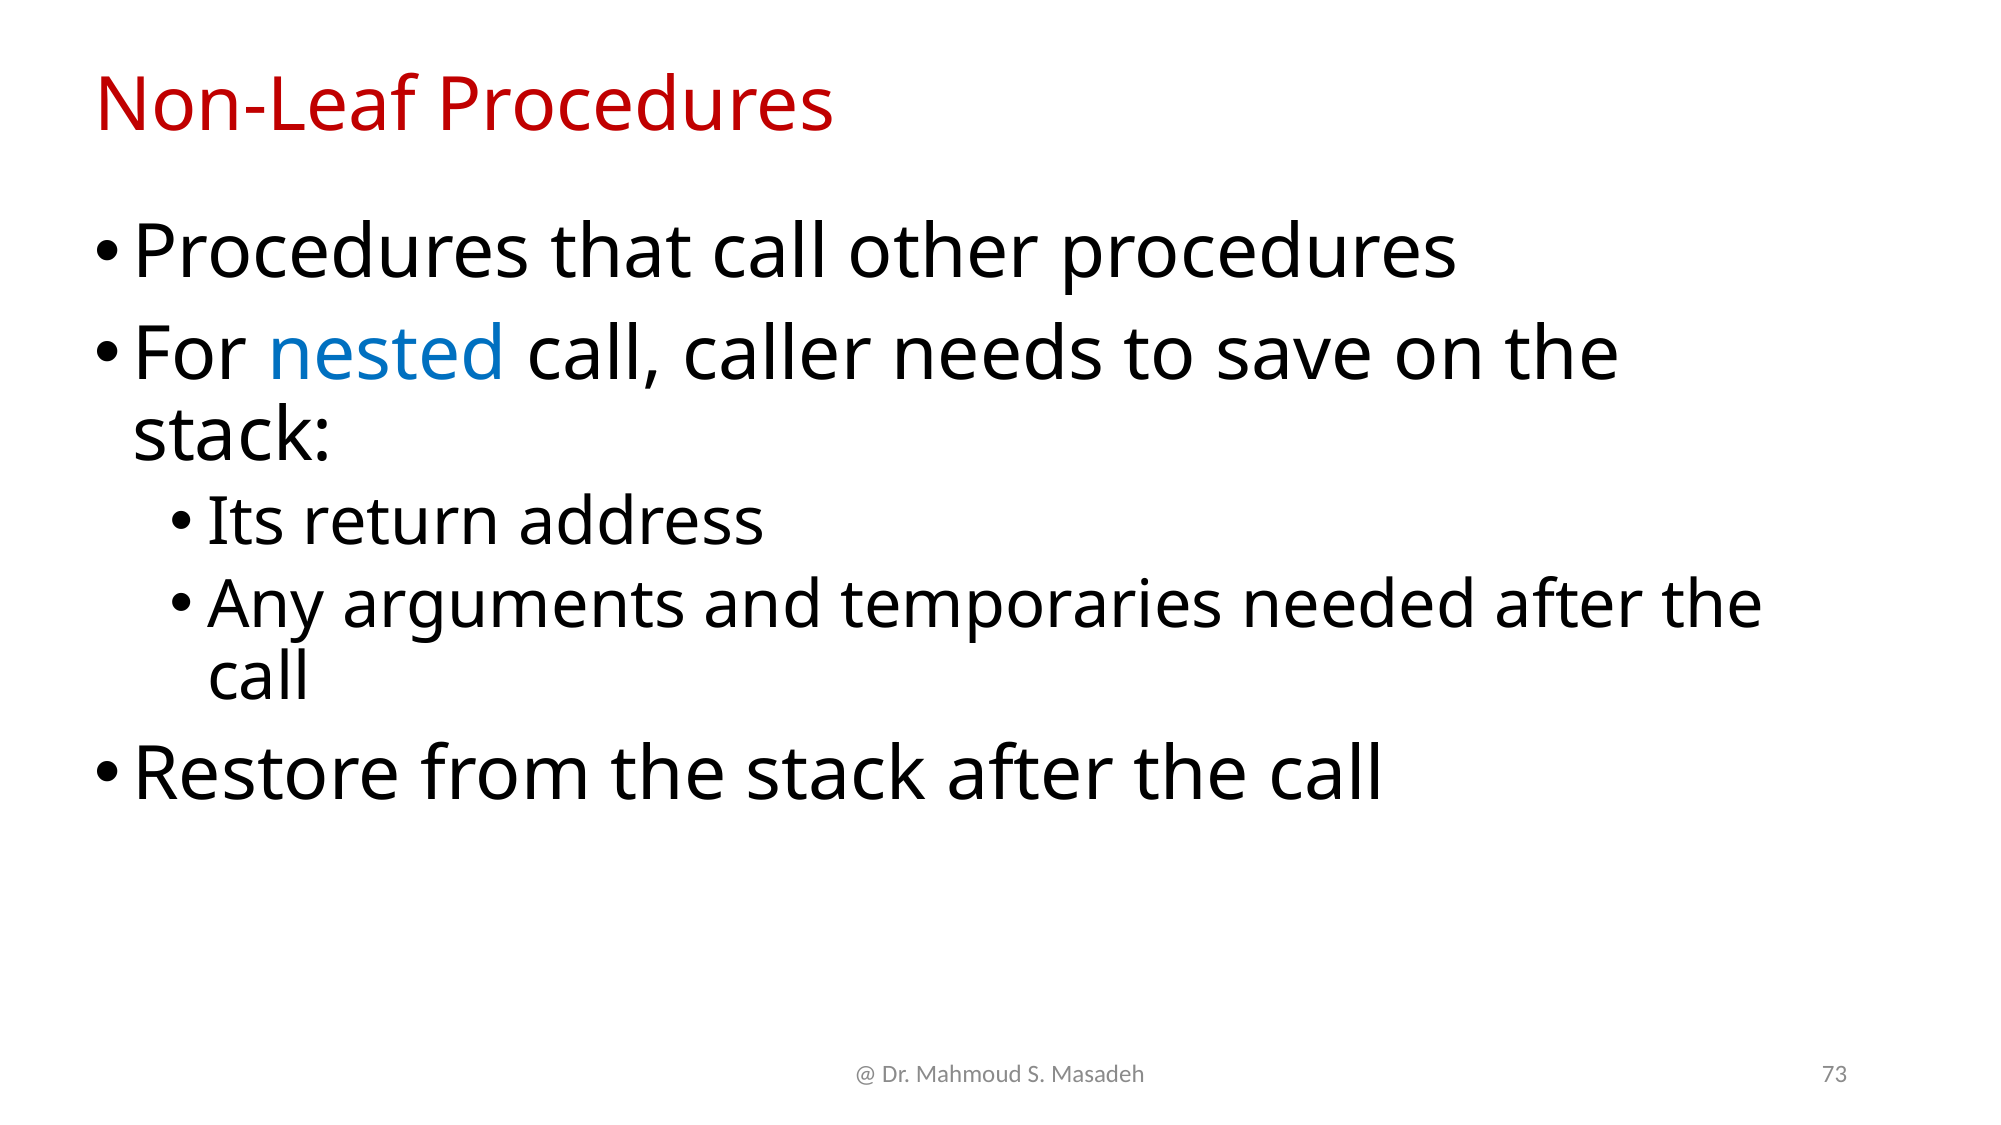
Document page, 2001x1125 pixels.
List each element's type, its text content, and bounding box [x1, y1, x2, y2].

list Procedures that call other procedures For nested call, caller needs to save on the stack: Its return address Any arguments and temporaries needed after the call Restore from the stack after the call [79, 205, 1805, 920]
footer @ Dr. Mahmoud S. Masadeh [662, 1042, 1338, 1103]
title Non-Leaf Procedures [79, 59, 1929, 154]
slide_number 73 [1412, 1042, 1863, 1103]
